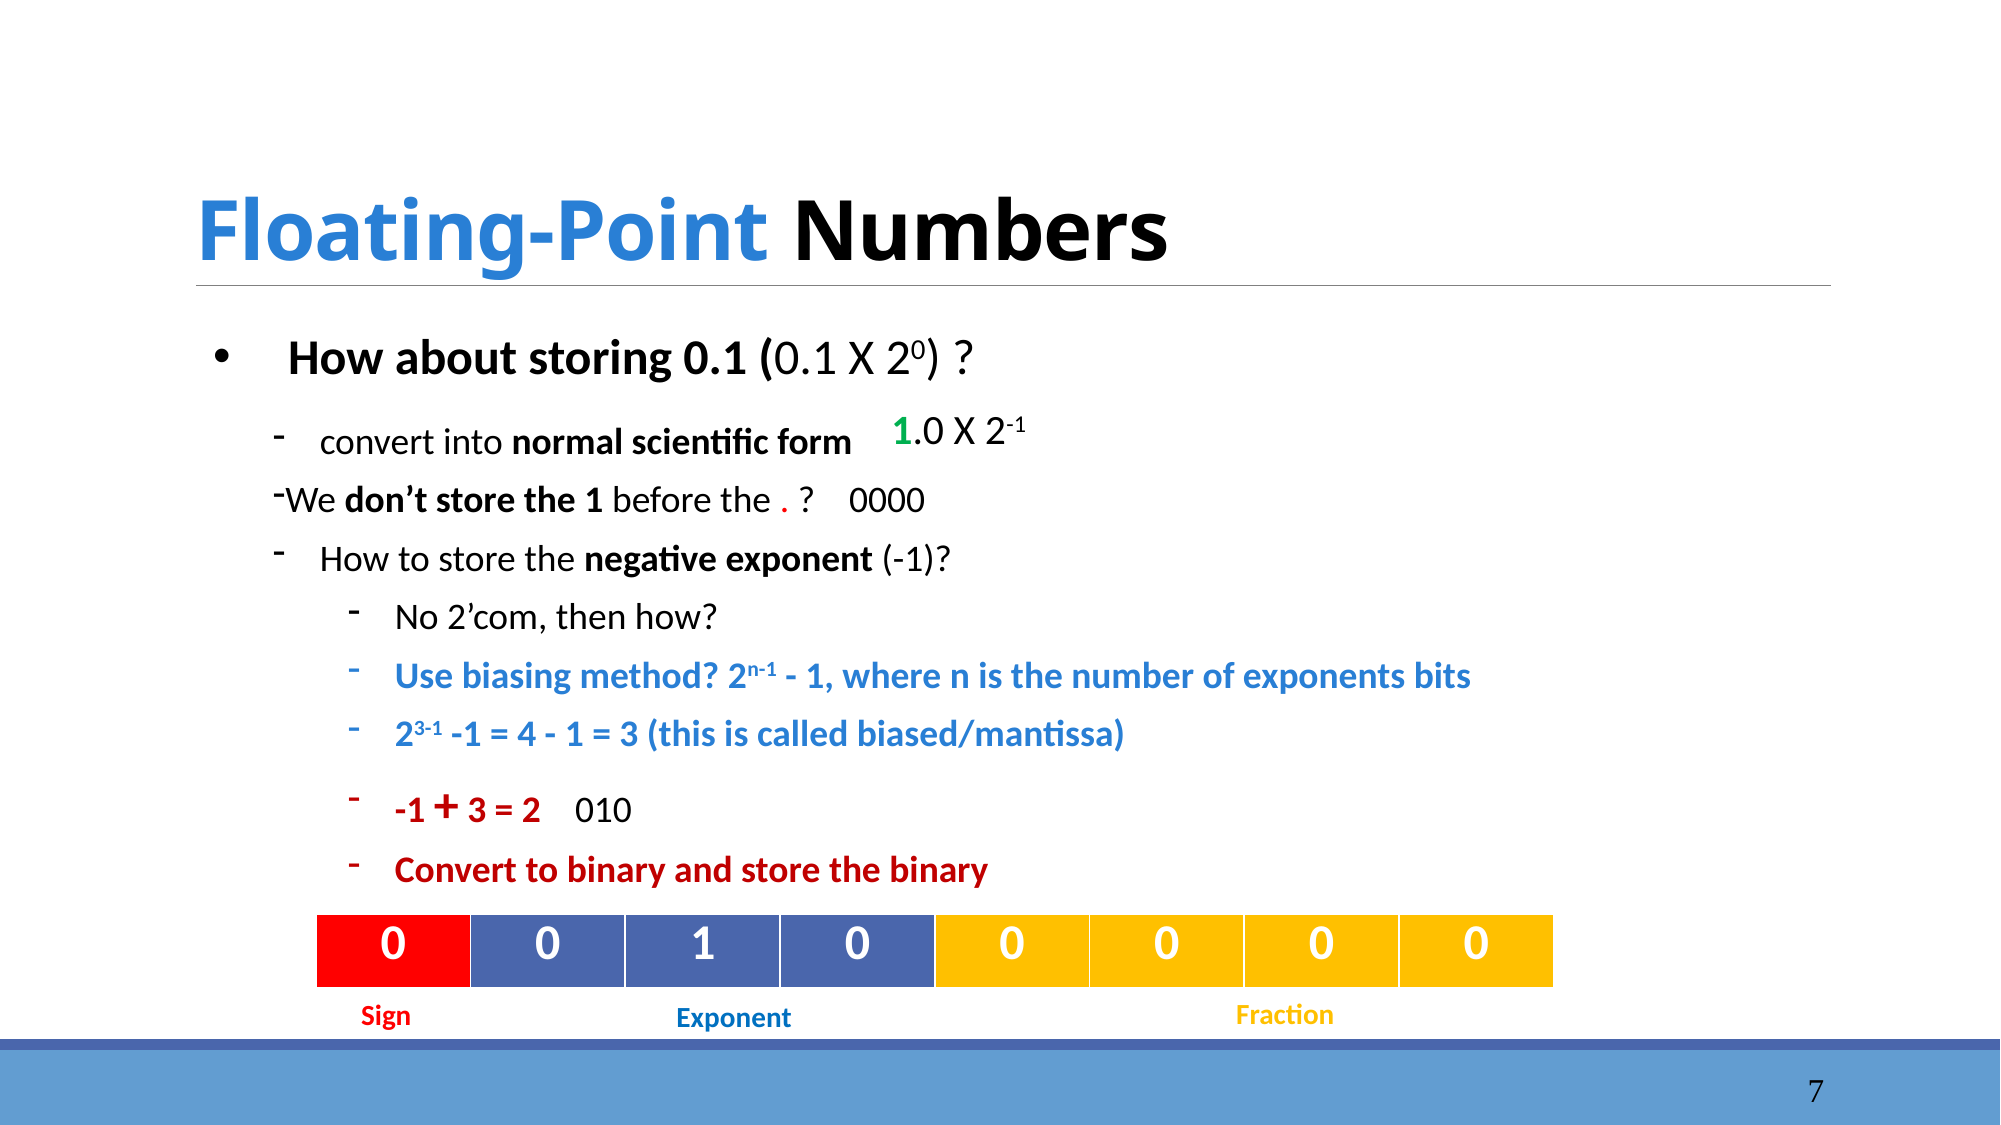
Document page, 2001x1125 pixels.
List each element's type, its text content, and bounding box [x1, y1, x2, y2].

table_header 0 [936, 915, 1089, 984]
slide_number 8 [1624, 1059, 1840, 1120]
table_header 0 [1090, 915, 1243, 984]
table_header 0 [781, 915, 934, 984]
title Floating-Point Numbers [180, 47, 1830, 285]
table_header 0 [1400, 915, 1553, 987]
table_header 1 [626, 915, 779, 984]
table_header 0 [471, 915, 624, 984]
text_box convert into normal scientific form We don’t store the 1 before the . ? 0000 How to store the negative exponent (-1)? No 2’com, then how? Use biasing method? 2n-1 - 1, where n is the number of exponents bits 23-1 -1 = 4 - 1 = 3 (this is called biased/mantissa) -1 + 3 = 2 010 Convert to binary and store the binary [258, 395, 1487, 898]
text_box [345, 987, 1351, 1042]
table_header 0 [1245, 915, 1398, 987]
table_header 0 [317, 915, 470, 987]
text_box How about storing 0.1 (0.1 X 20) ? [198, 287, 1830, 393]
